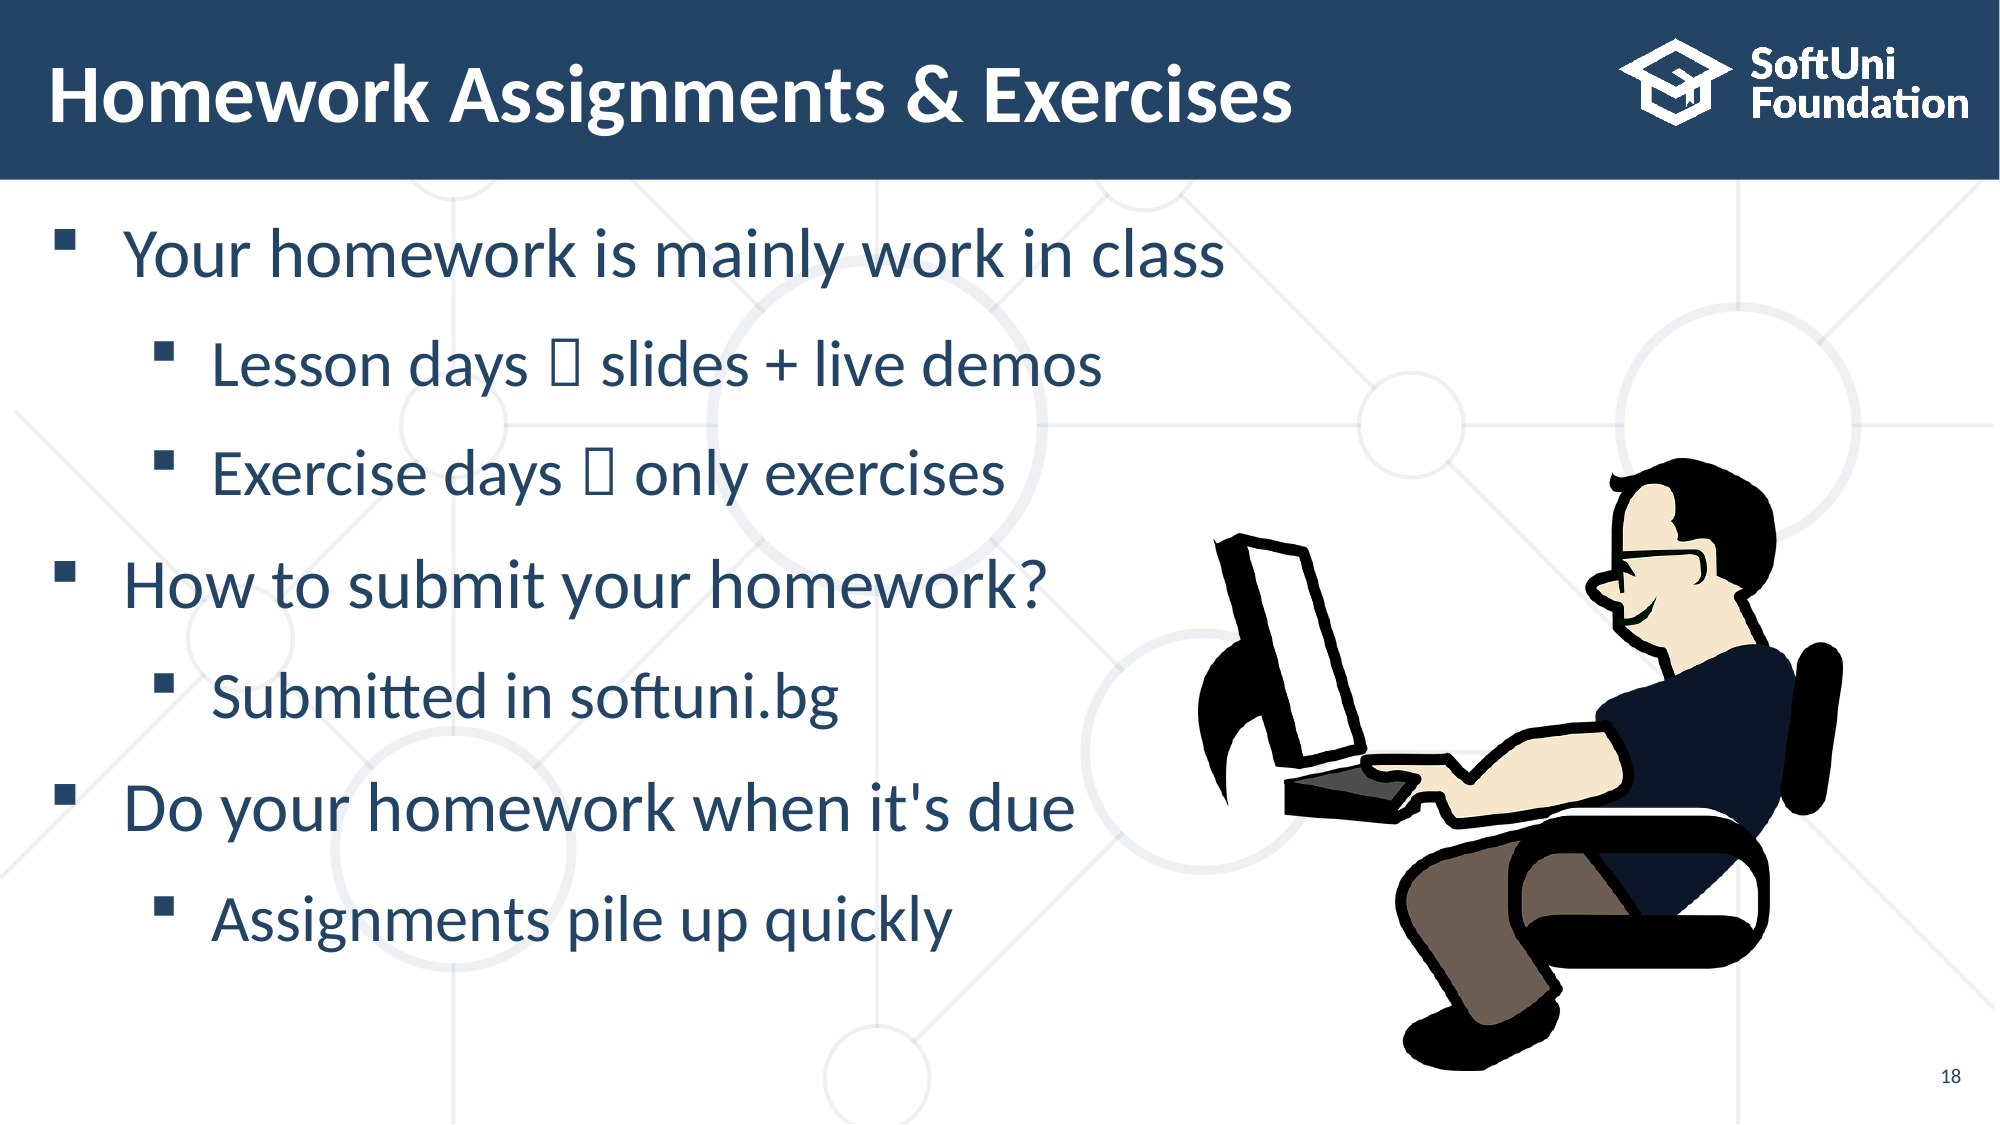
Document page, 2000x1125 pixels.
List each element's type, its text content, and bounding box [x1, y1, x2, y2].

slide_number 18 [1896, 1049, 1968, 1101]
picture [1618, 38, 1968, 126]
title Homework Assignments & Exercises [31, 16, 1591, 162]
picture [1198, 457, 1844, 1071]
list Your homework is mainly work in class Lesson days  slides + live demos Exercise days  only exercises How to submit your homework? Submitted in softuni.bg Do your homework when it's due Assignments pile up quickly [31, 196, 1970, 1050]
